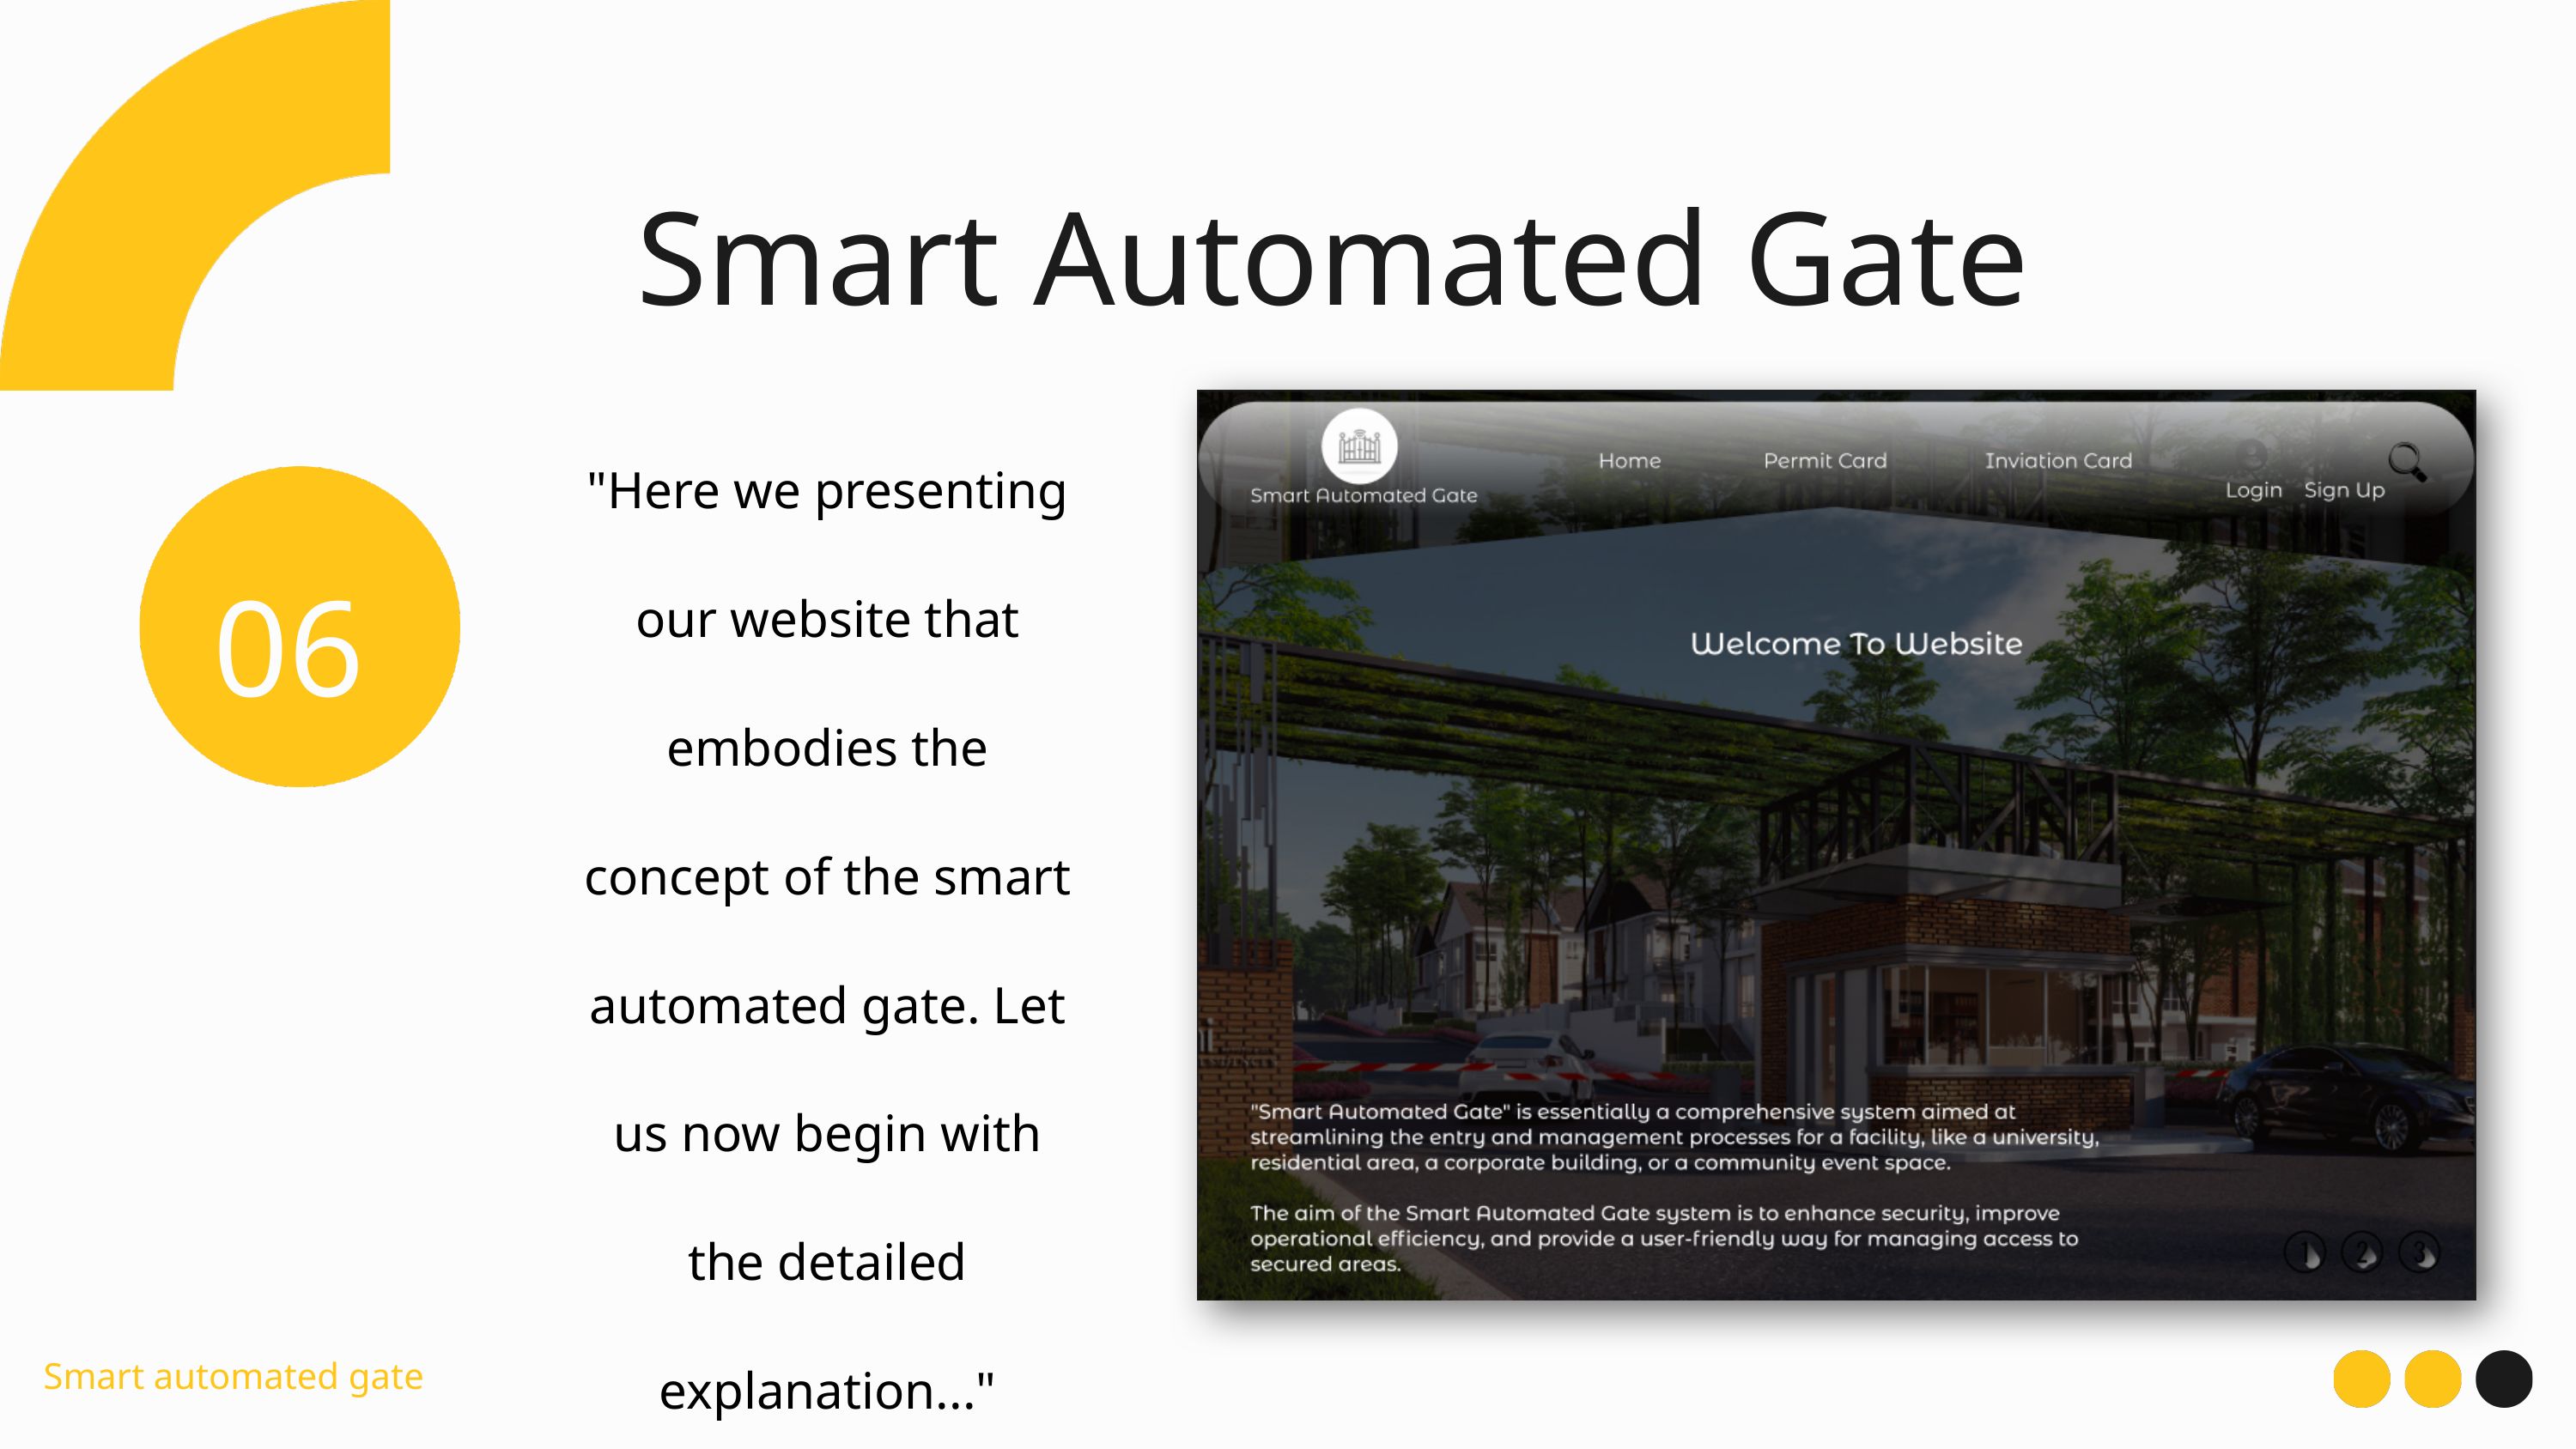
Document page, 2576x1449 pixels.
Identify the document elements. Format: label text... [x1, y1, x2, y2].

text_box "Here we presenting our website that embodies the concept of the smart automated gate. Let us now begin with the detailed explanation..." [570, 390, 1085, 1420]
text_box Smart Automated Gate [636, 158, 2201, 331]
text_box 06 [213, 538, 417, 724]
text_box Smart automated gate [43, 1353, 475, 1397]
text_box [2404, 1350, 2462, 1408]
text_box [2476, 1350, 2533, 1408]
picture [1197, 390, 2476, 1300]
text_box [2333, 1350, 2391, 1408]
text_box [0, 0, 391, 391]
text_box [139, 466, 460, 788]
